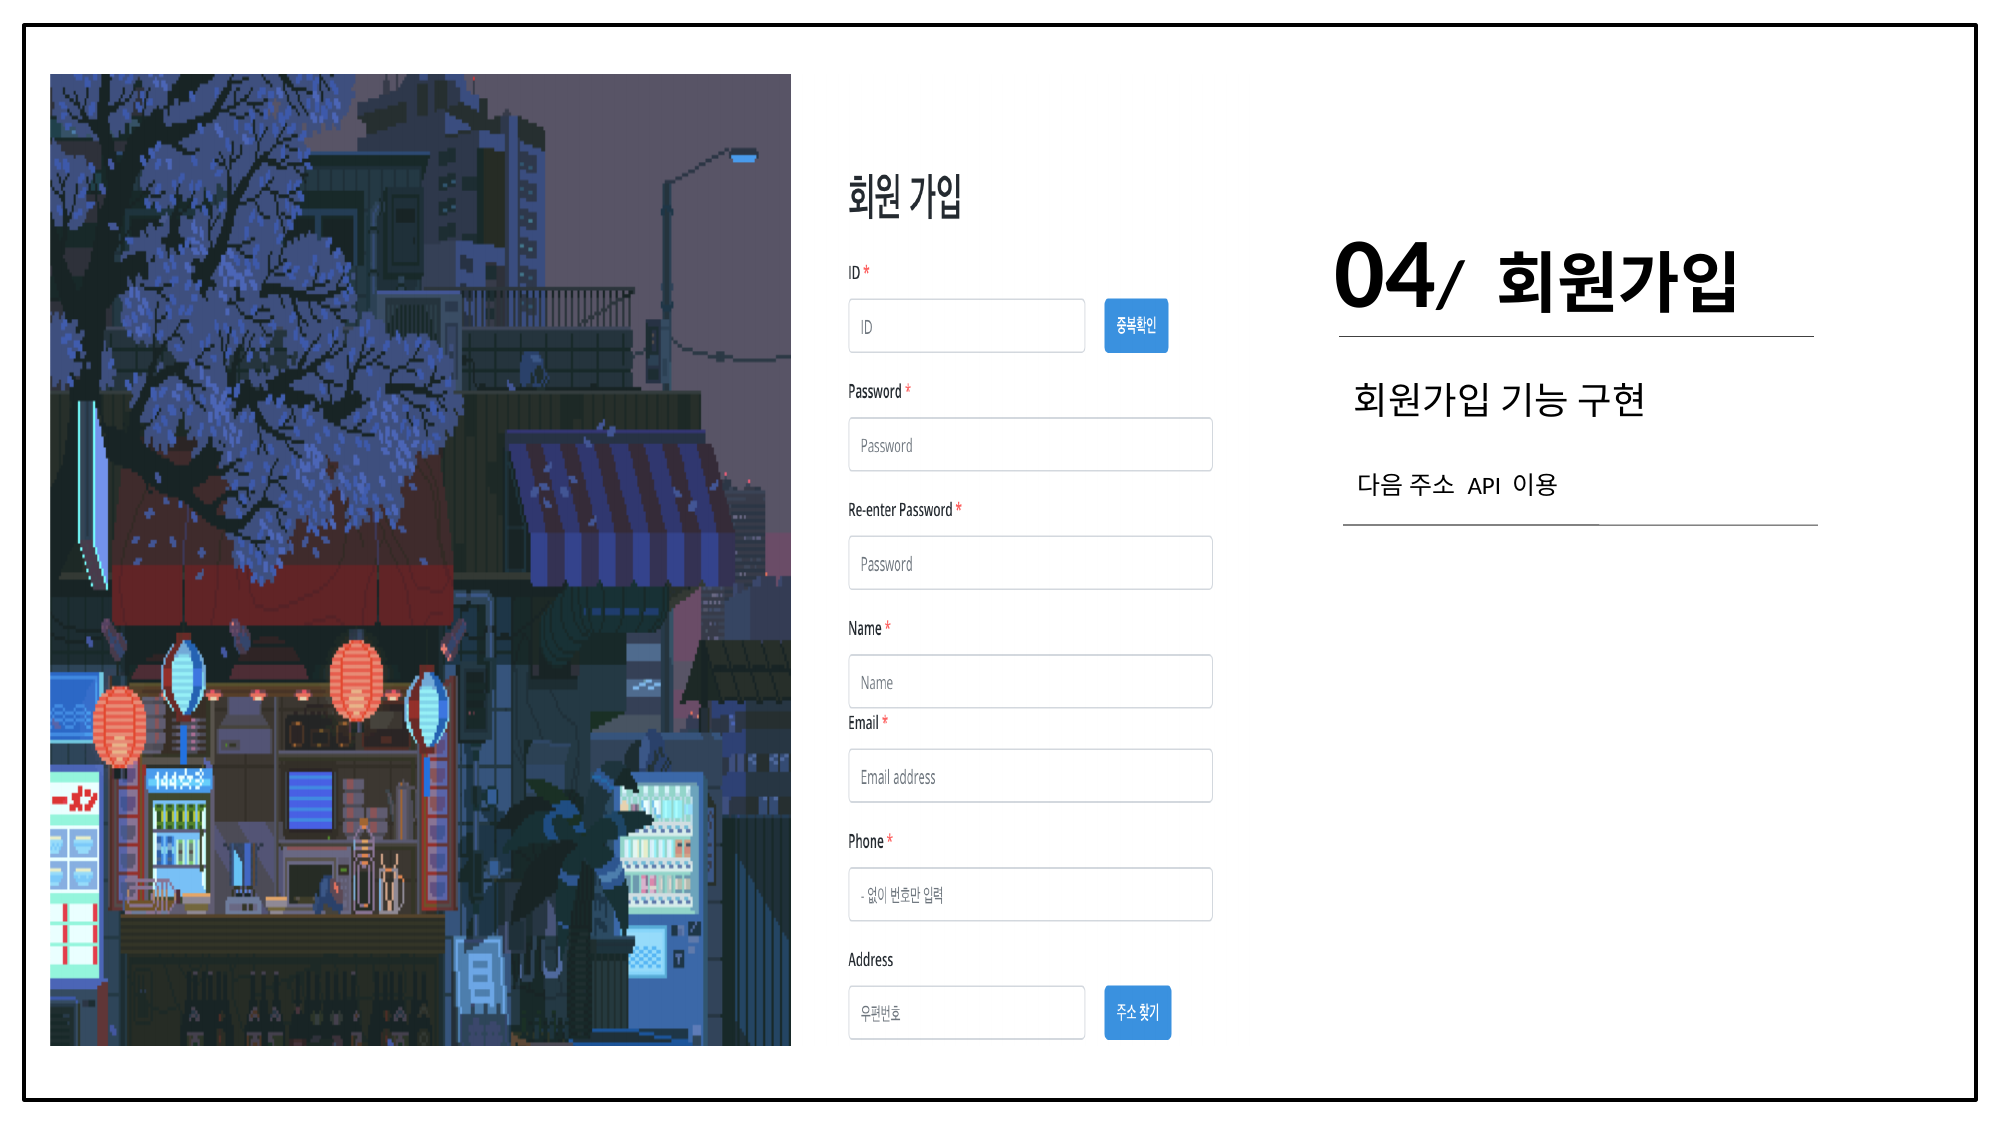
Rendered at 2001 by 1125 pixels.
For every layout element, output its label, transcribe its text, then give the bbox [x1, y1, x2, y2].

text_box 회원가입 기능 구현 [1346, 370, 1769, 430]
text_box 다음 주소 API 이용 [1350, 462, 1667, 508]
text_box 04/ 회원가입 [1327, 199, 1775, 335]
picture [49, 74, 1251, 1046]
